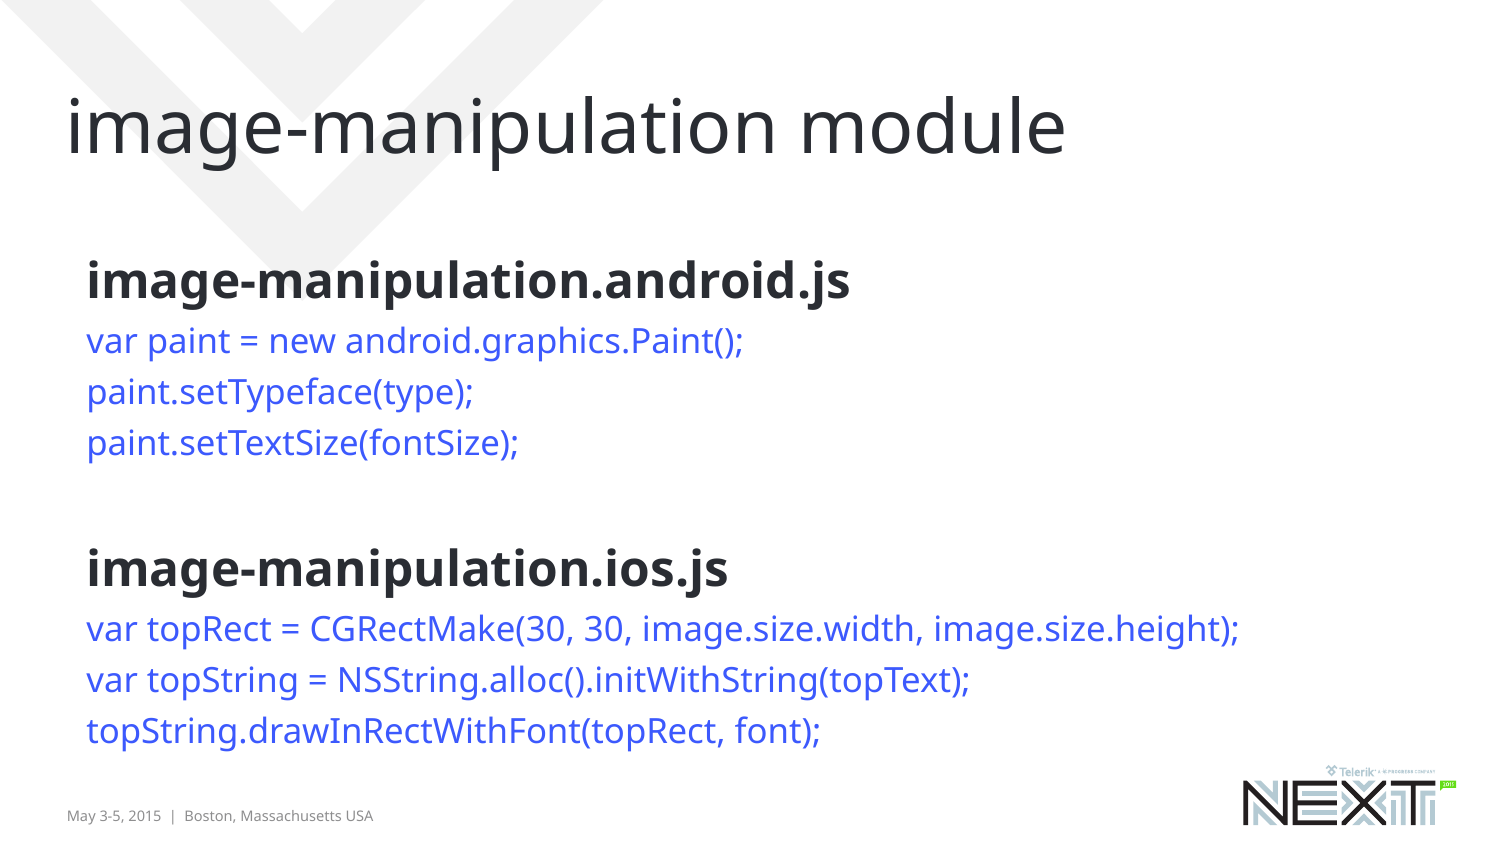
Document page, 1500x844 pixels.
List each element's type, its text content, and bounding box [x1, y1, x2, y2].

list image-manipulation.android.js var paint = new android.graphics.Paint(); paint.setTypeface(type); paint.setTextSize(fontSize); image-manipulation.ios.js var topRect = CGRectMake(30, 30, image.size.width, image.size.height); var topString = NSString.alloc().initWithString(topText); topString.drawInRectWithFont(topRect, font); [53, 250, 1434, 760]
title image-manipulation module [53, 49, 1434, 208]
